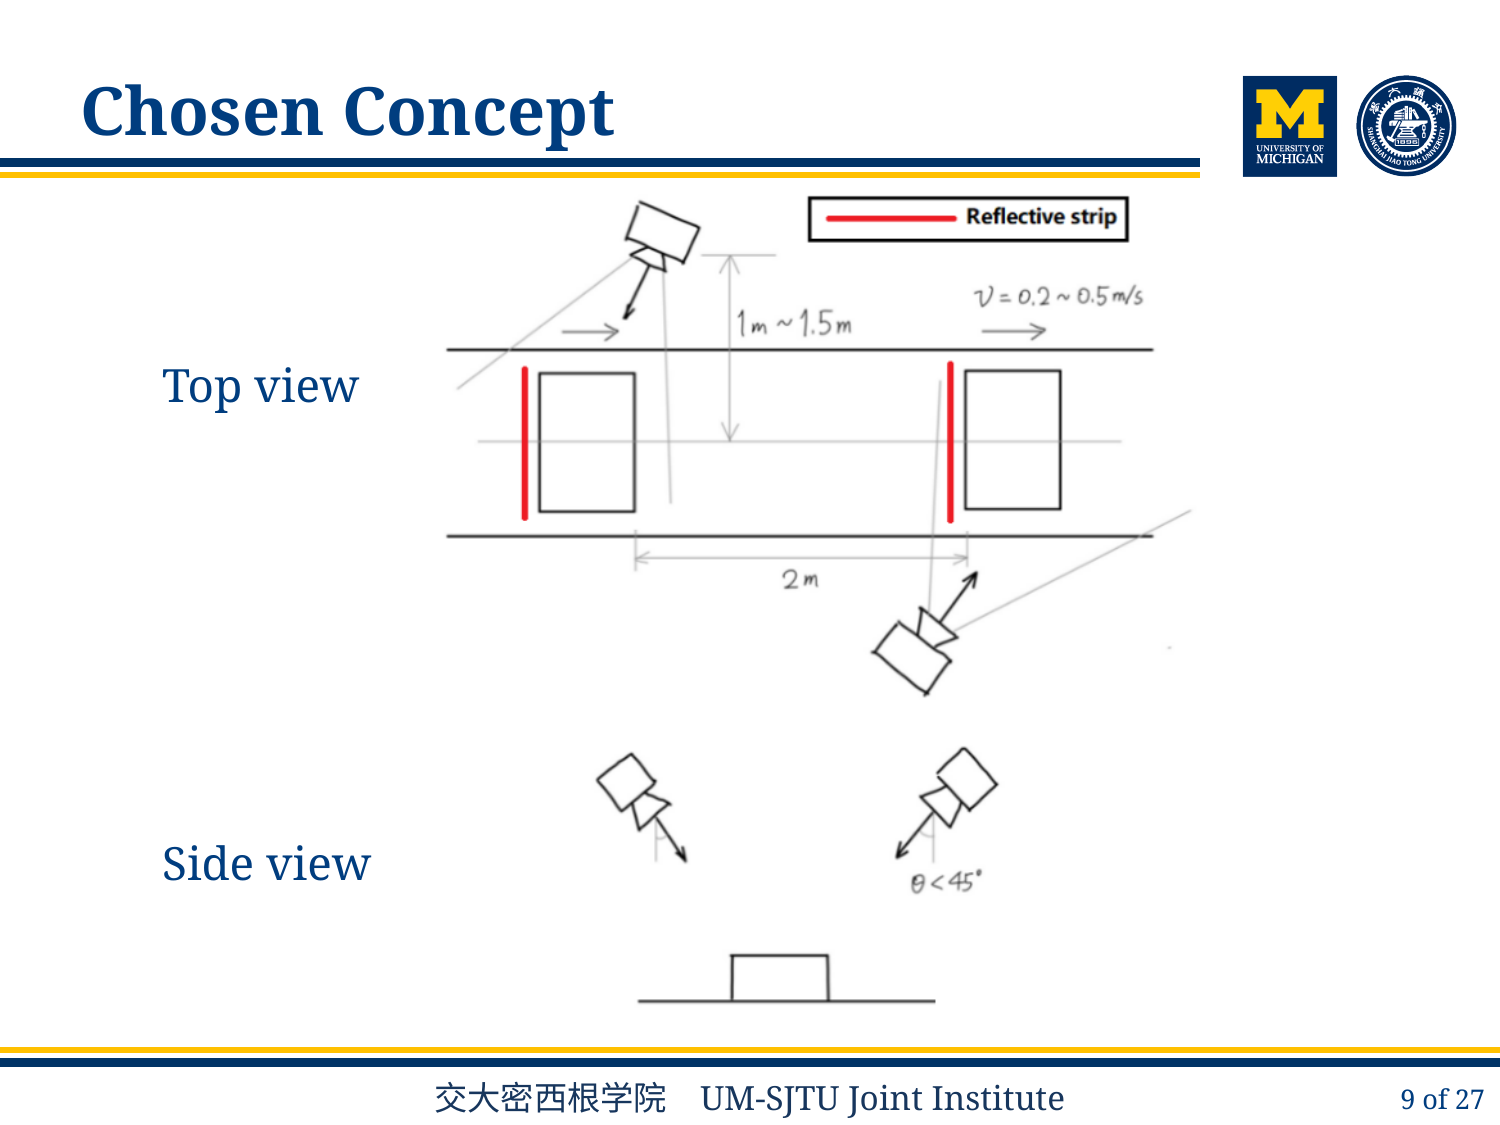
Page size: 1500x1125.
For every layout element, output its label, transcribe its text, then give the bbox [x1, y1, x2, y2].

picture [1228, 68, 1463, 182]
title Chosen Concept [64, 56, 1247, 161]
picture [427, 184, 1222, 1026]
slide_number ‹#› of 27 [1363, 1074, 1500, 1125]
list Top view Side view [147, 349, 422, 1025]
